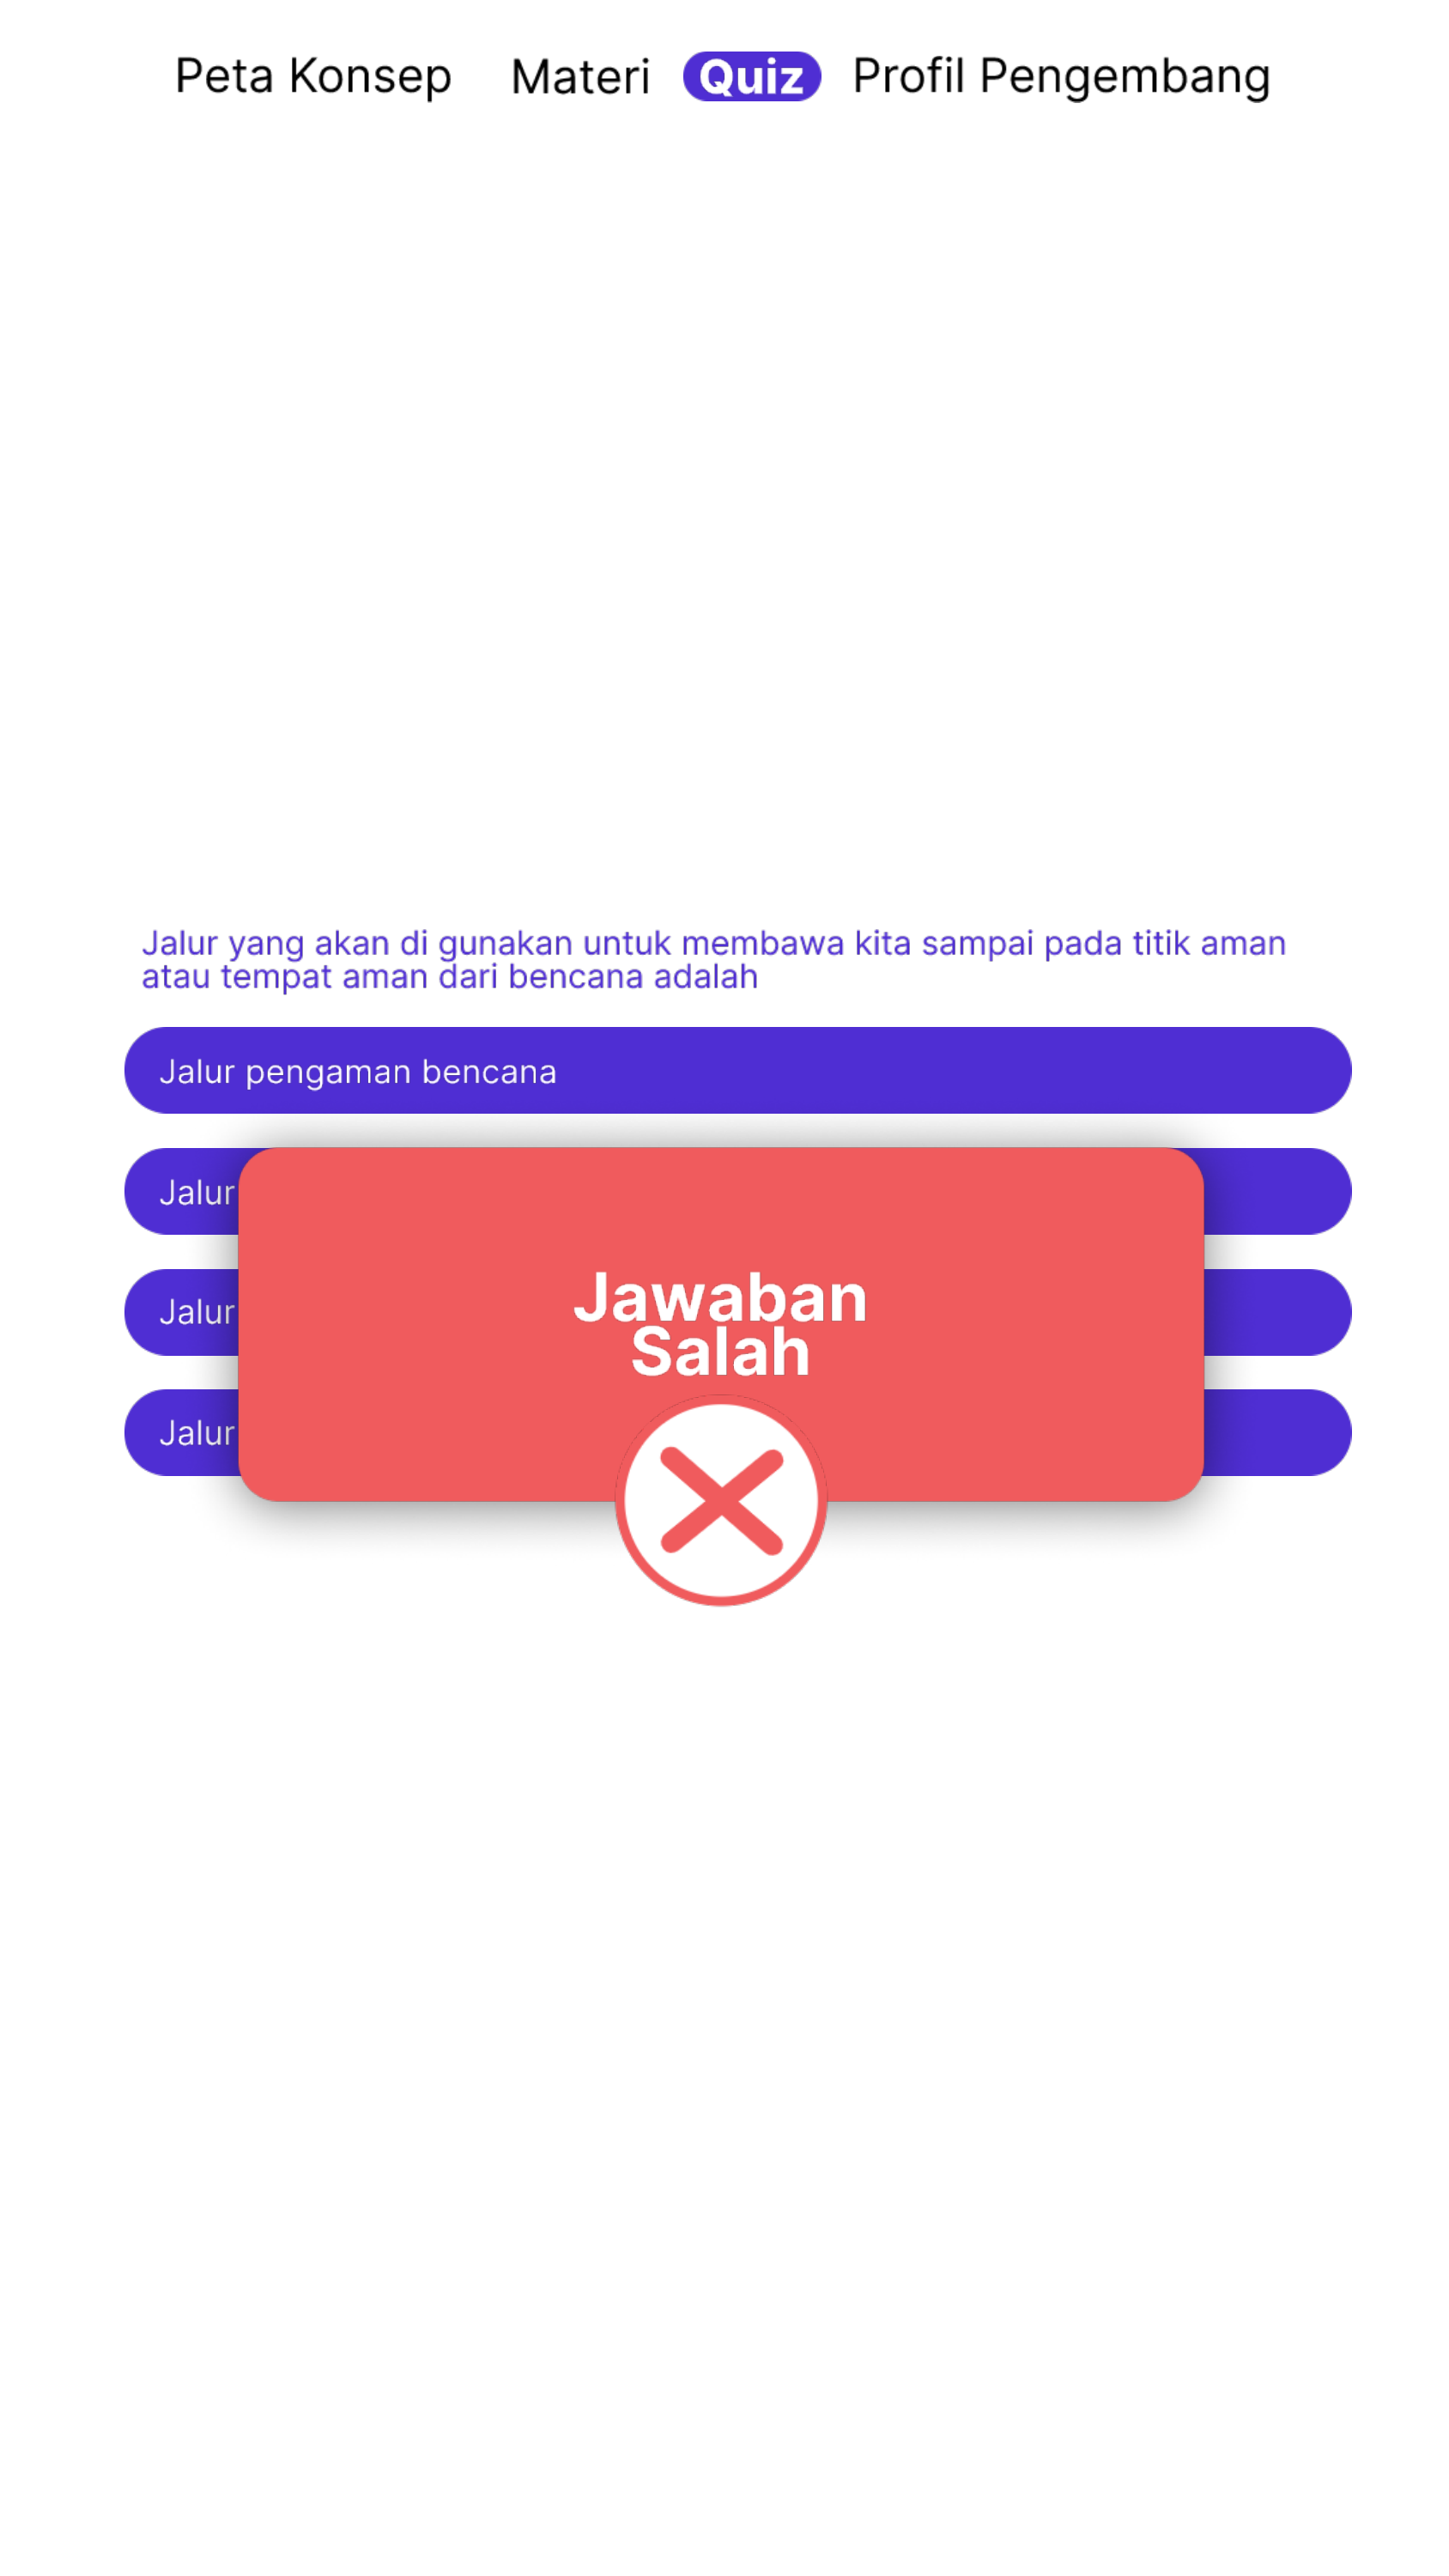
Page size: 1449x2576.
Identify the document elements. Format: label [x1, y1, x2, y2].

picture [142, 926, 1300, 996]
picture [1264, 1269, 1352, 1356]
picture [124, 1269, 179, 1356]
picture [124, 1027, 1352, 1114]
picture [1264, 1389, 1352, 1476]
text_box [179, 1094, 1264, 1620]
picture [124, 1148, 179, 1235]
picture [174, 52, 1272, 103]
picture [124, 1389, 179, 1476]
picture [1264, 1148, 1352, 1235]
